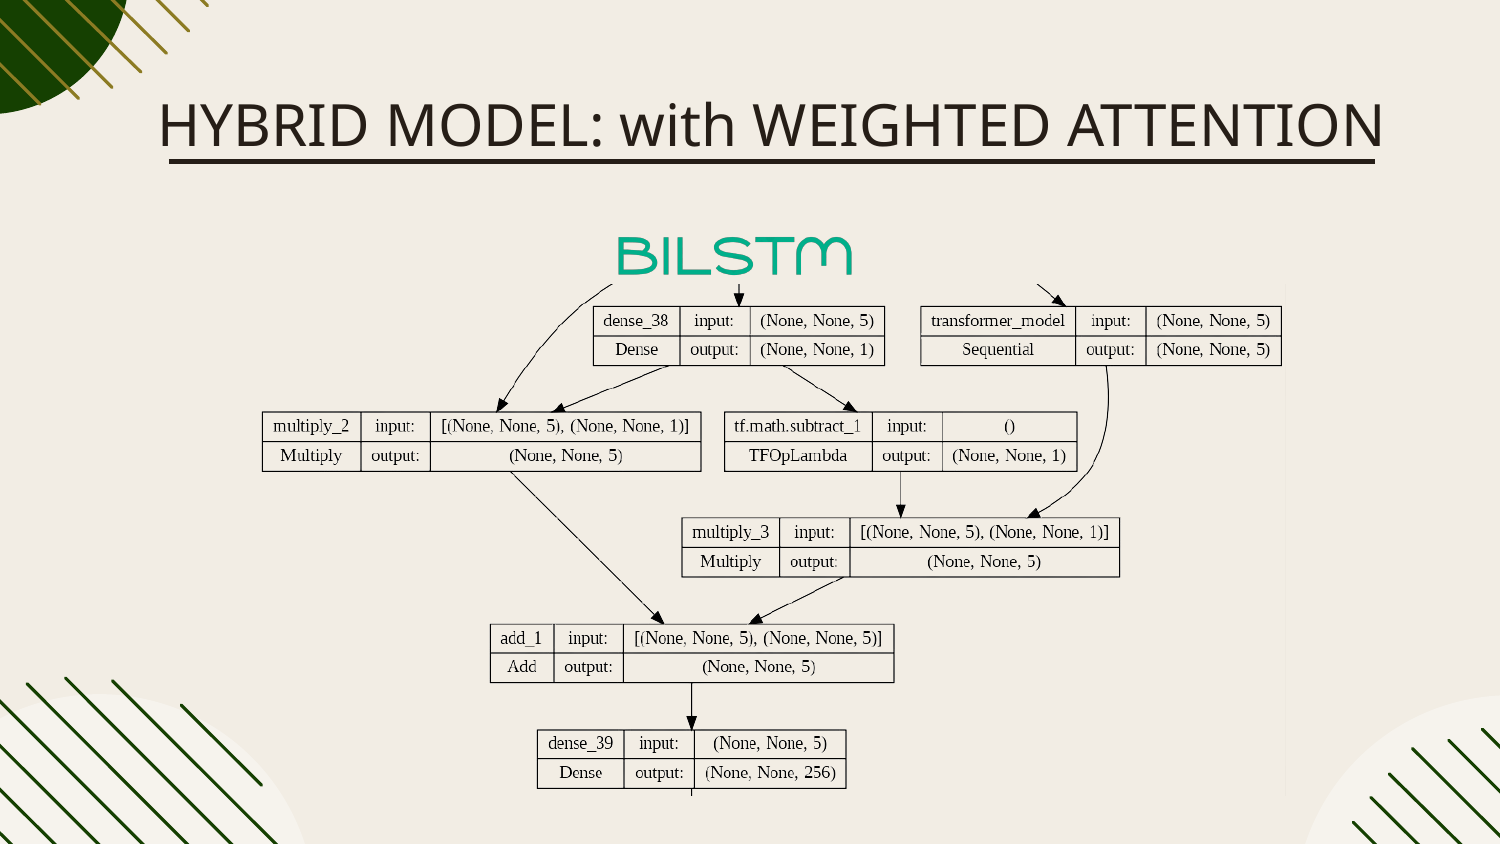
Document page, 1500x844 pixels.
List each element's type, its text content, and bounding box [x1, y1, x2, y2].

picture [247, 219, 1286, 797]
title HYBRID MODEL: with WEIGHTED ATTENTION [43, 73, 1500, 190]
